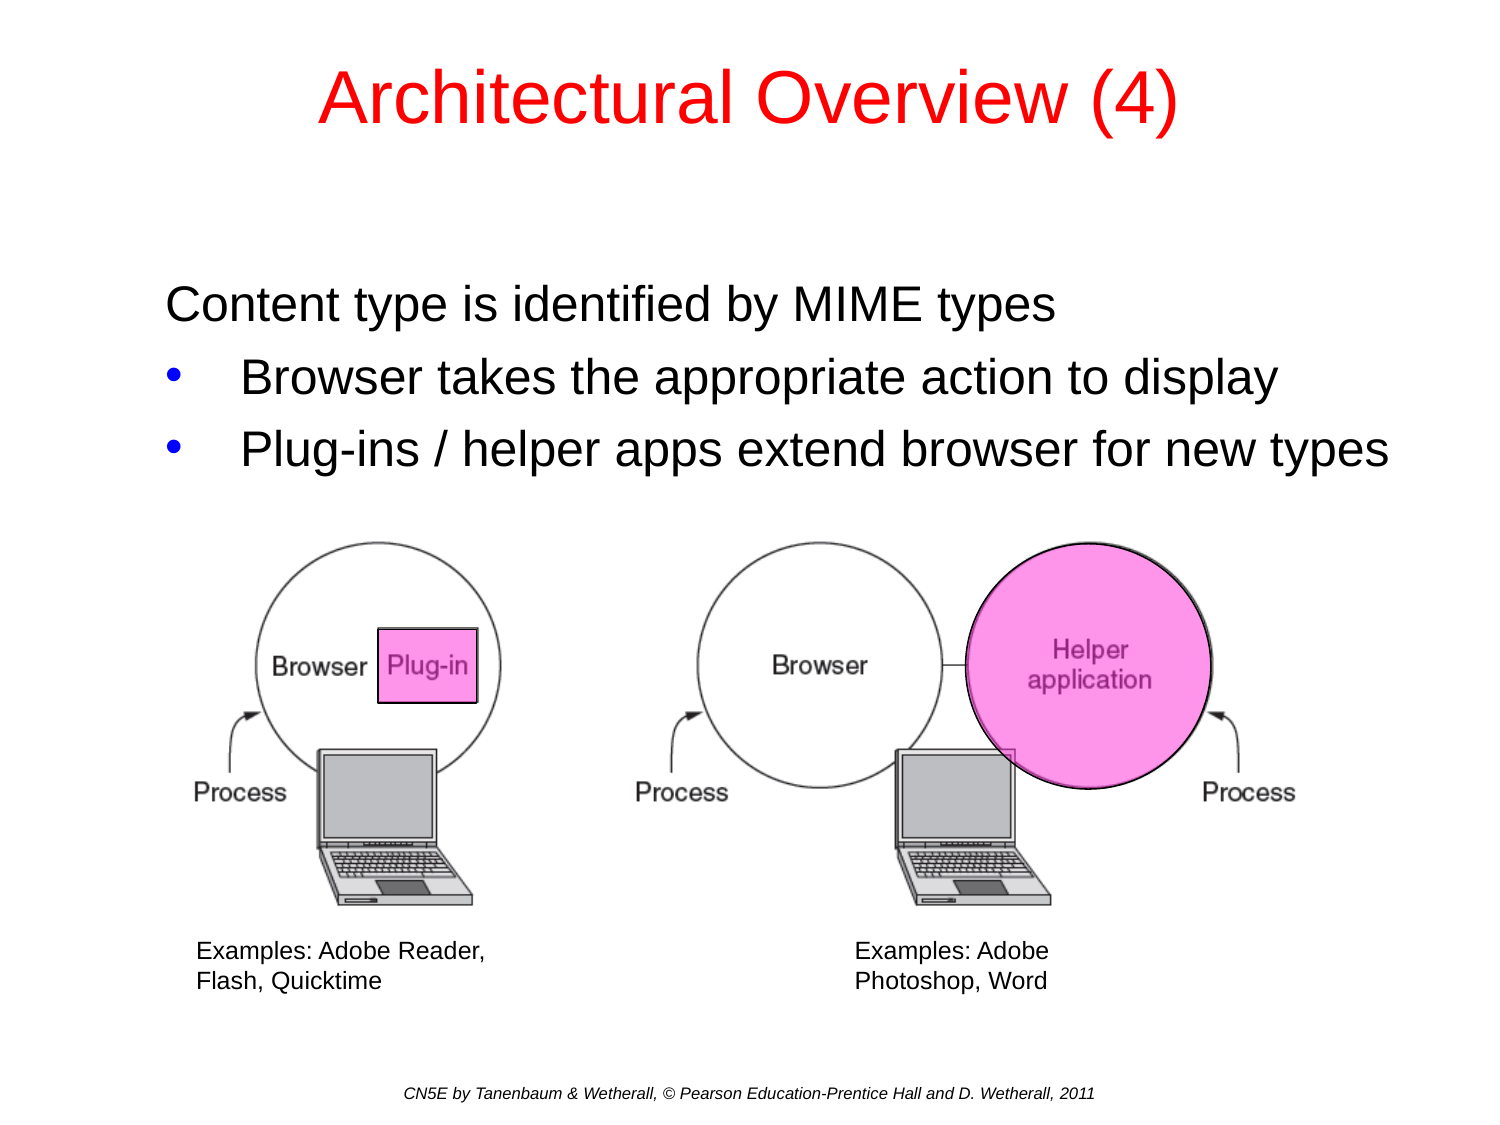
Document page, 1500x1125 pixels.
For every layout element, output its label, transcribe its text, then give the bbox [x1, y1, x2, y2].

picture [180, 519, 1318, 918]
text_box Examples: Adobe Reader, Flash, Quicktime [181, 927, 505, 1002]
footer CN5E by Tanenbaum & Wetherall, © Pearson Education-Prentice Hall and D. Wetherall, 2011 [0, 1074, 1500, 1125]
title Architectural Overview (4) [0, 0, 1500, 188]
list Content type is identified by MIME types Browser takes the appropriate action to display Plug-ins / helper apps extend browser for new types [149, 263, 1429, 1020]
text_box Examples: Adobe Photoshop, Word [839, 927, 1163, 1002]
